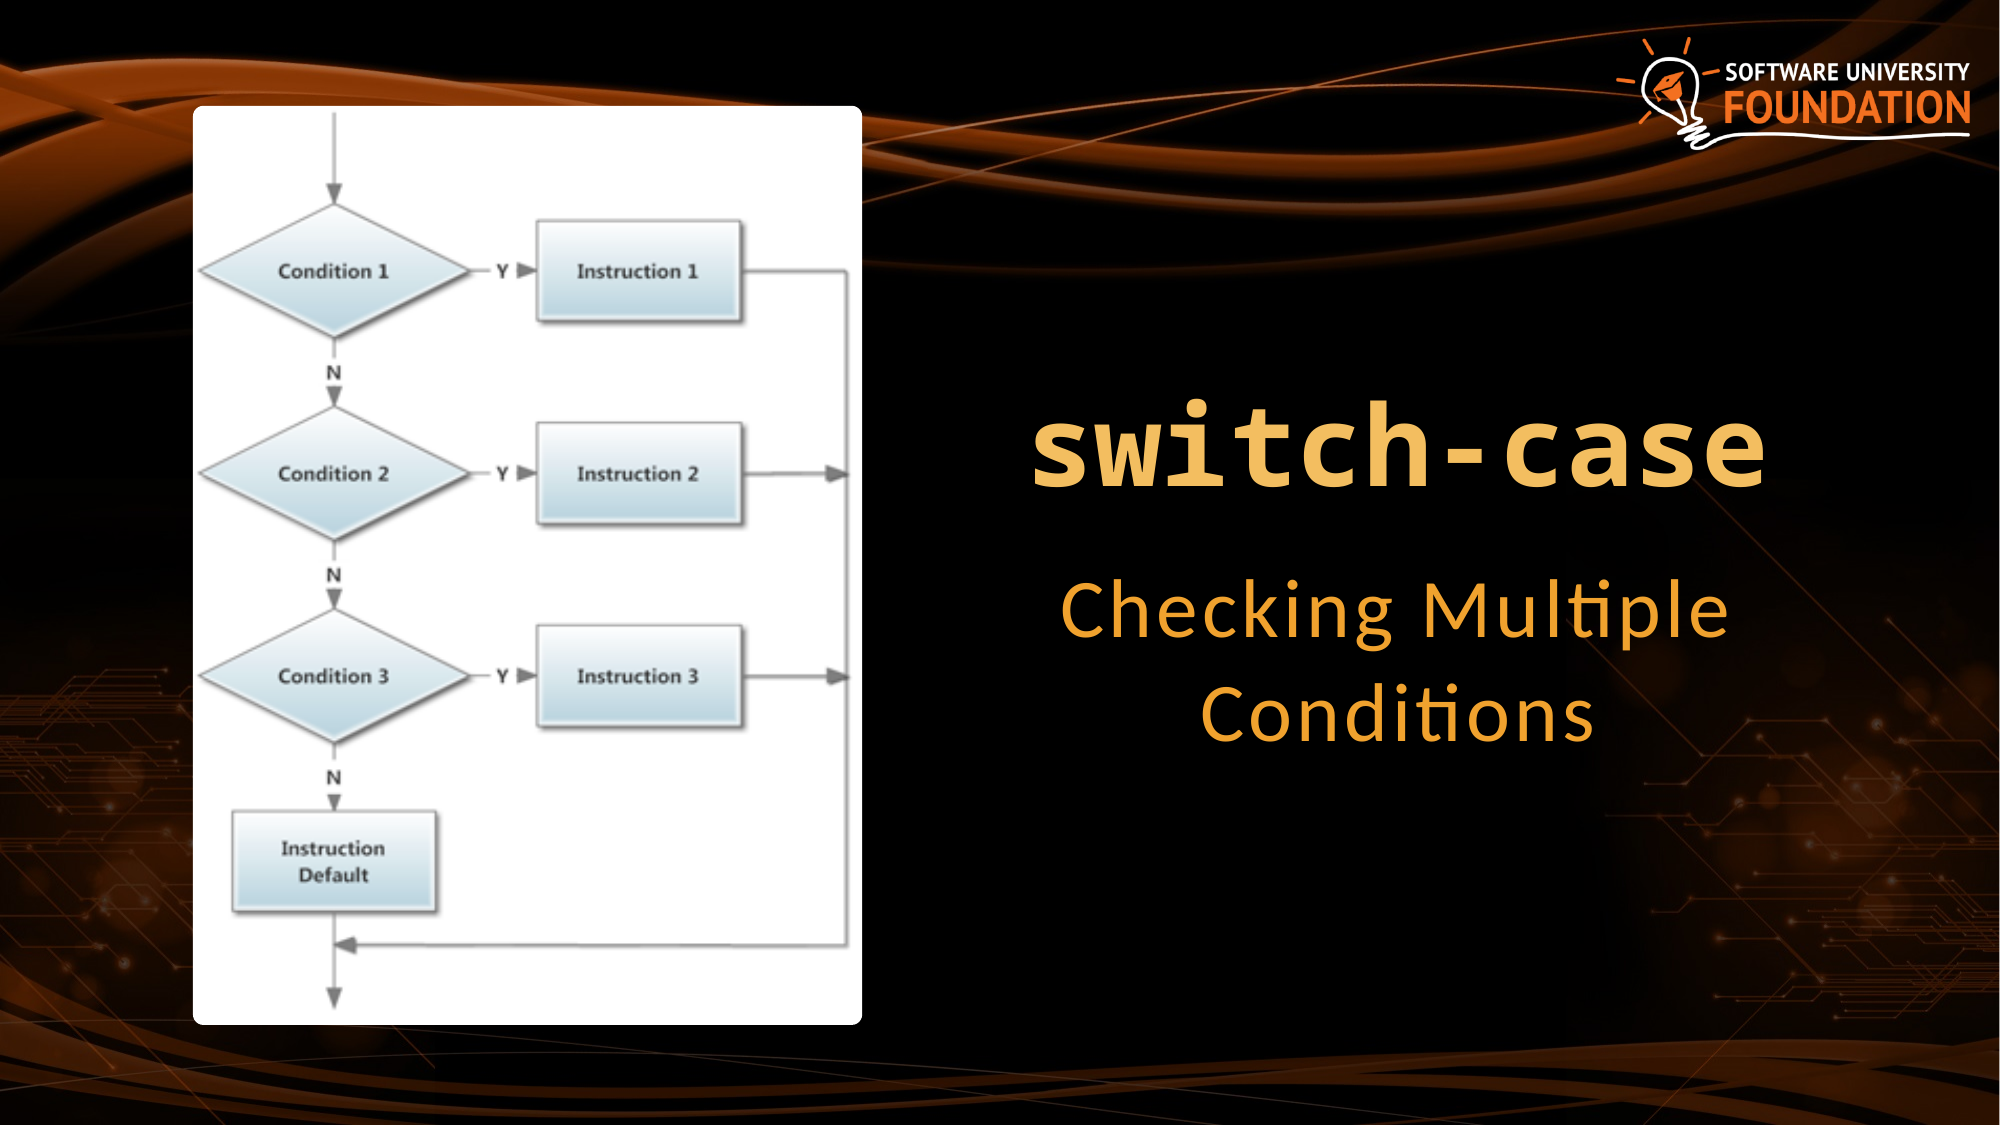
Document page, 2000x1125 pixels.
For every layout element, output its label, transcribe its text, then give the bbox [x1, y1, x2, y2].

list Checking Multiple Conditions [970, 542, 1825, 763]
title switch-case [970, 387, 1825, 515]
picture [0, 0, 2000, 1125]
